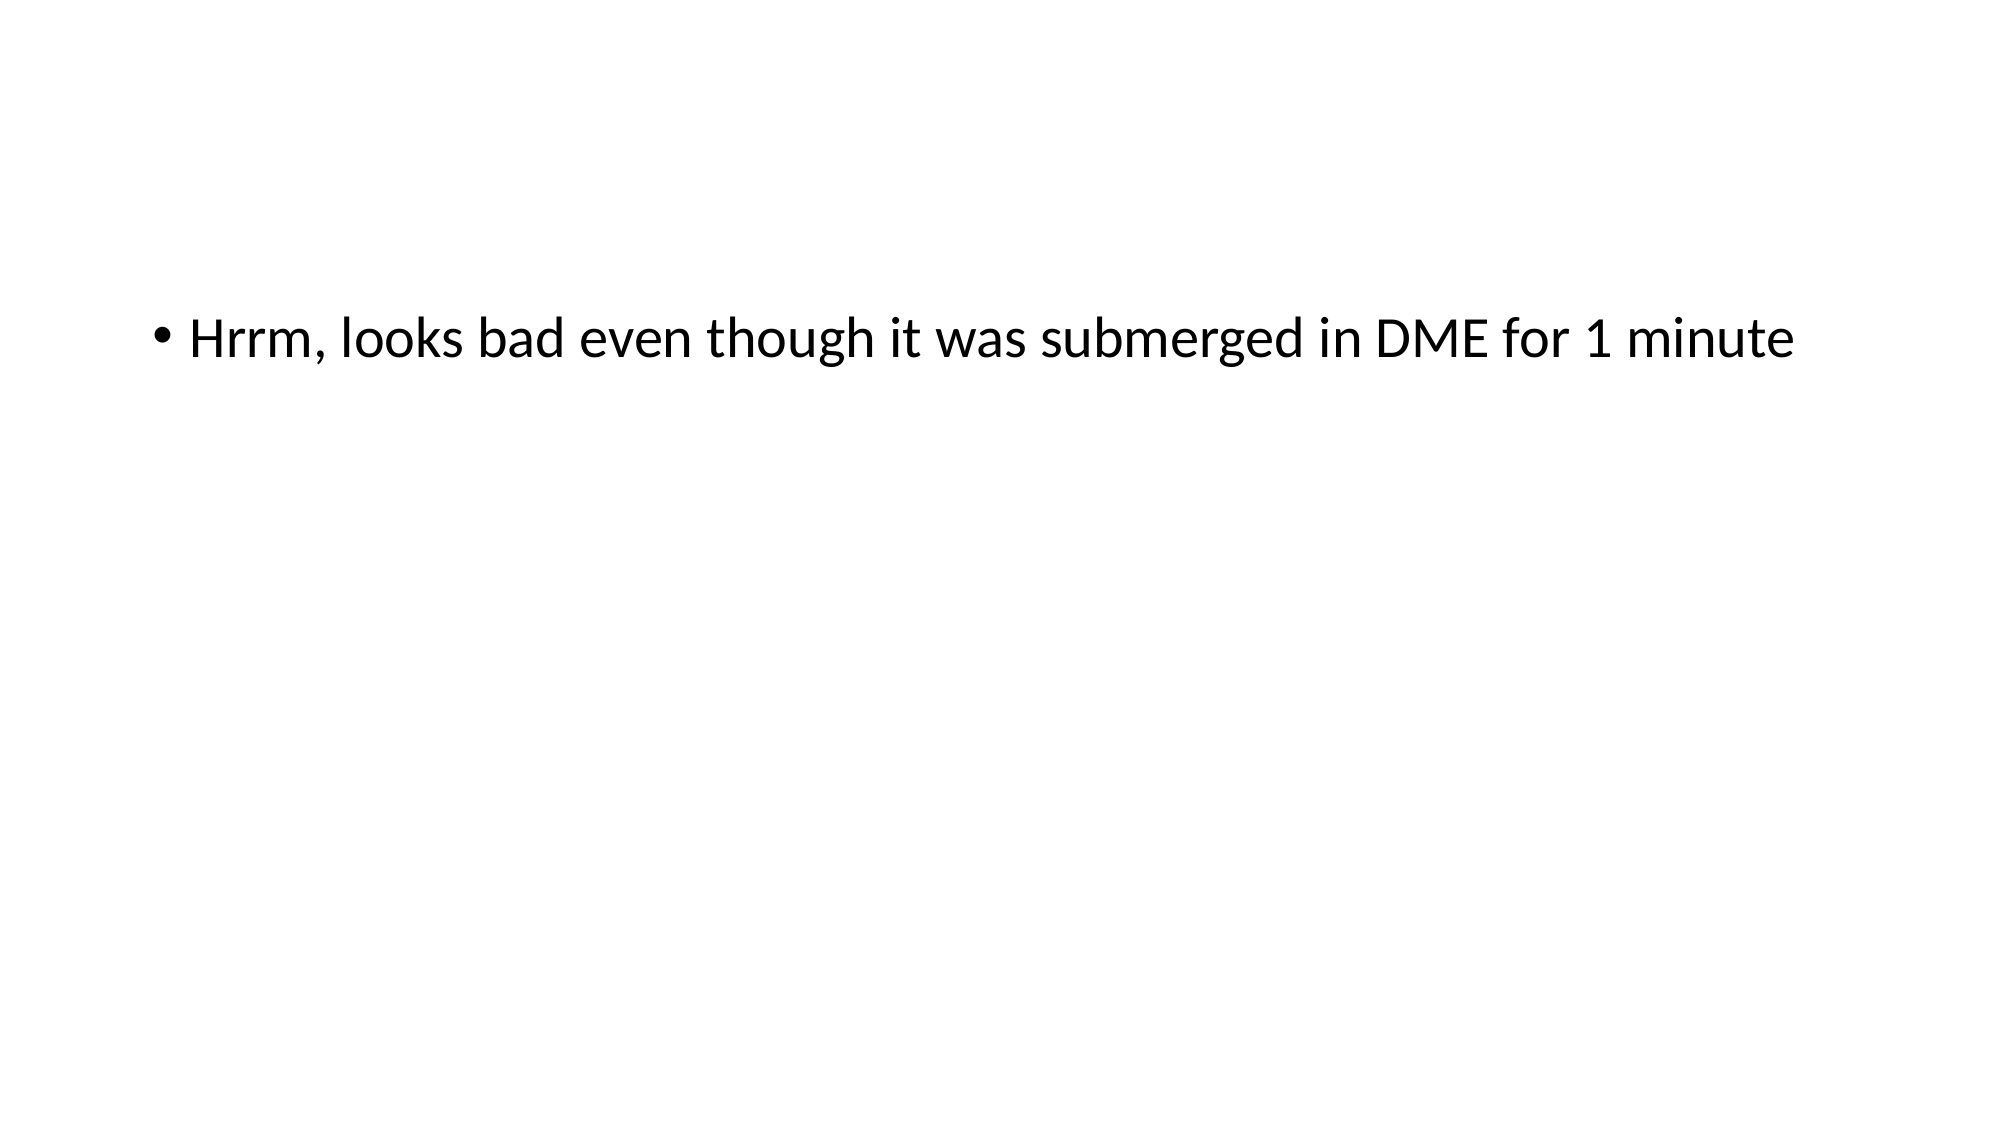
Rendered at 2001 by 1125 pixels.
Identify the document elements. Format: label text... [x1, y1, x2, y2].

list Hrrm, looks bad even though it was submerged in DME for 1 minute [137, 299, 1863, 1014]
